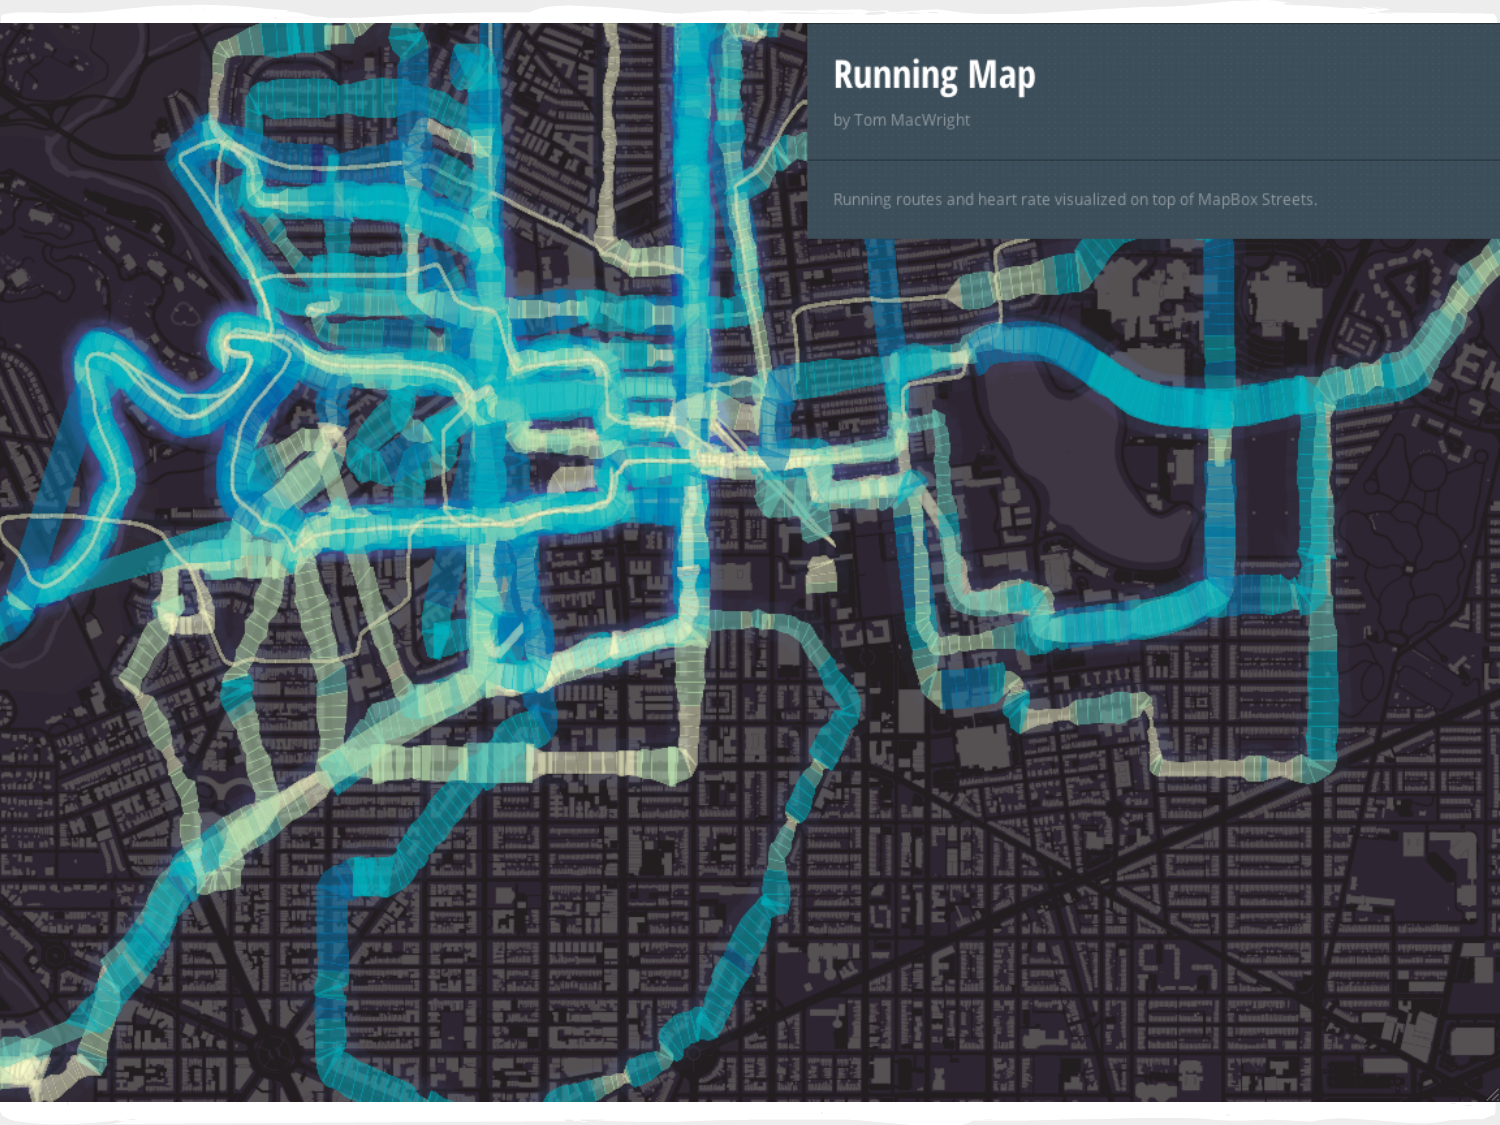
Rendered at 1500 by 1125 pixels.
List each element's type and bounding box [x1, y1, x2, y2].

text_box [0, 23, 1500, 1102]
